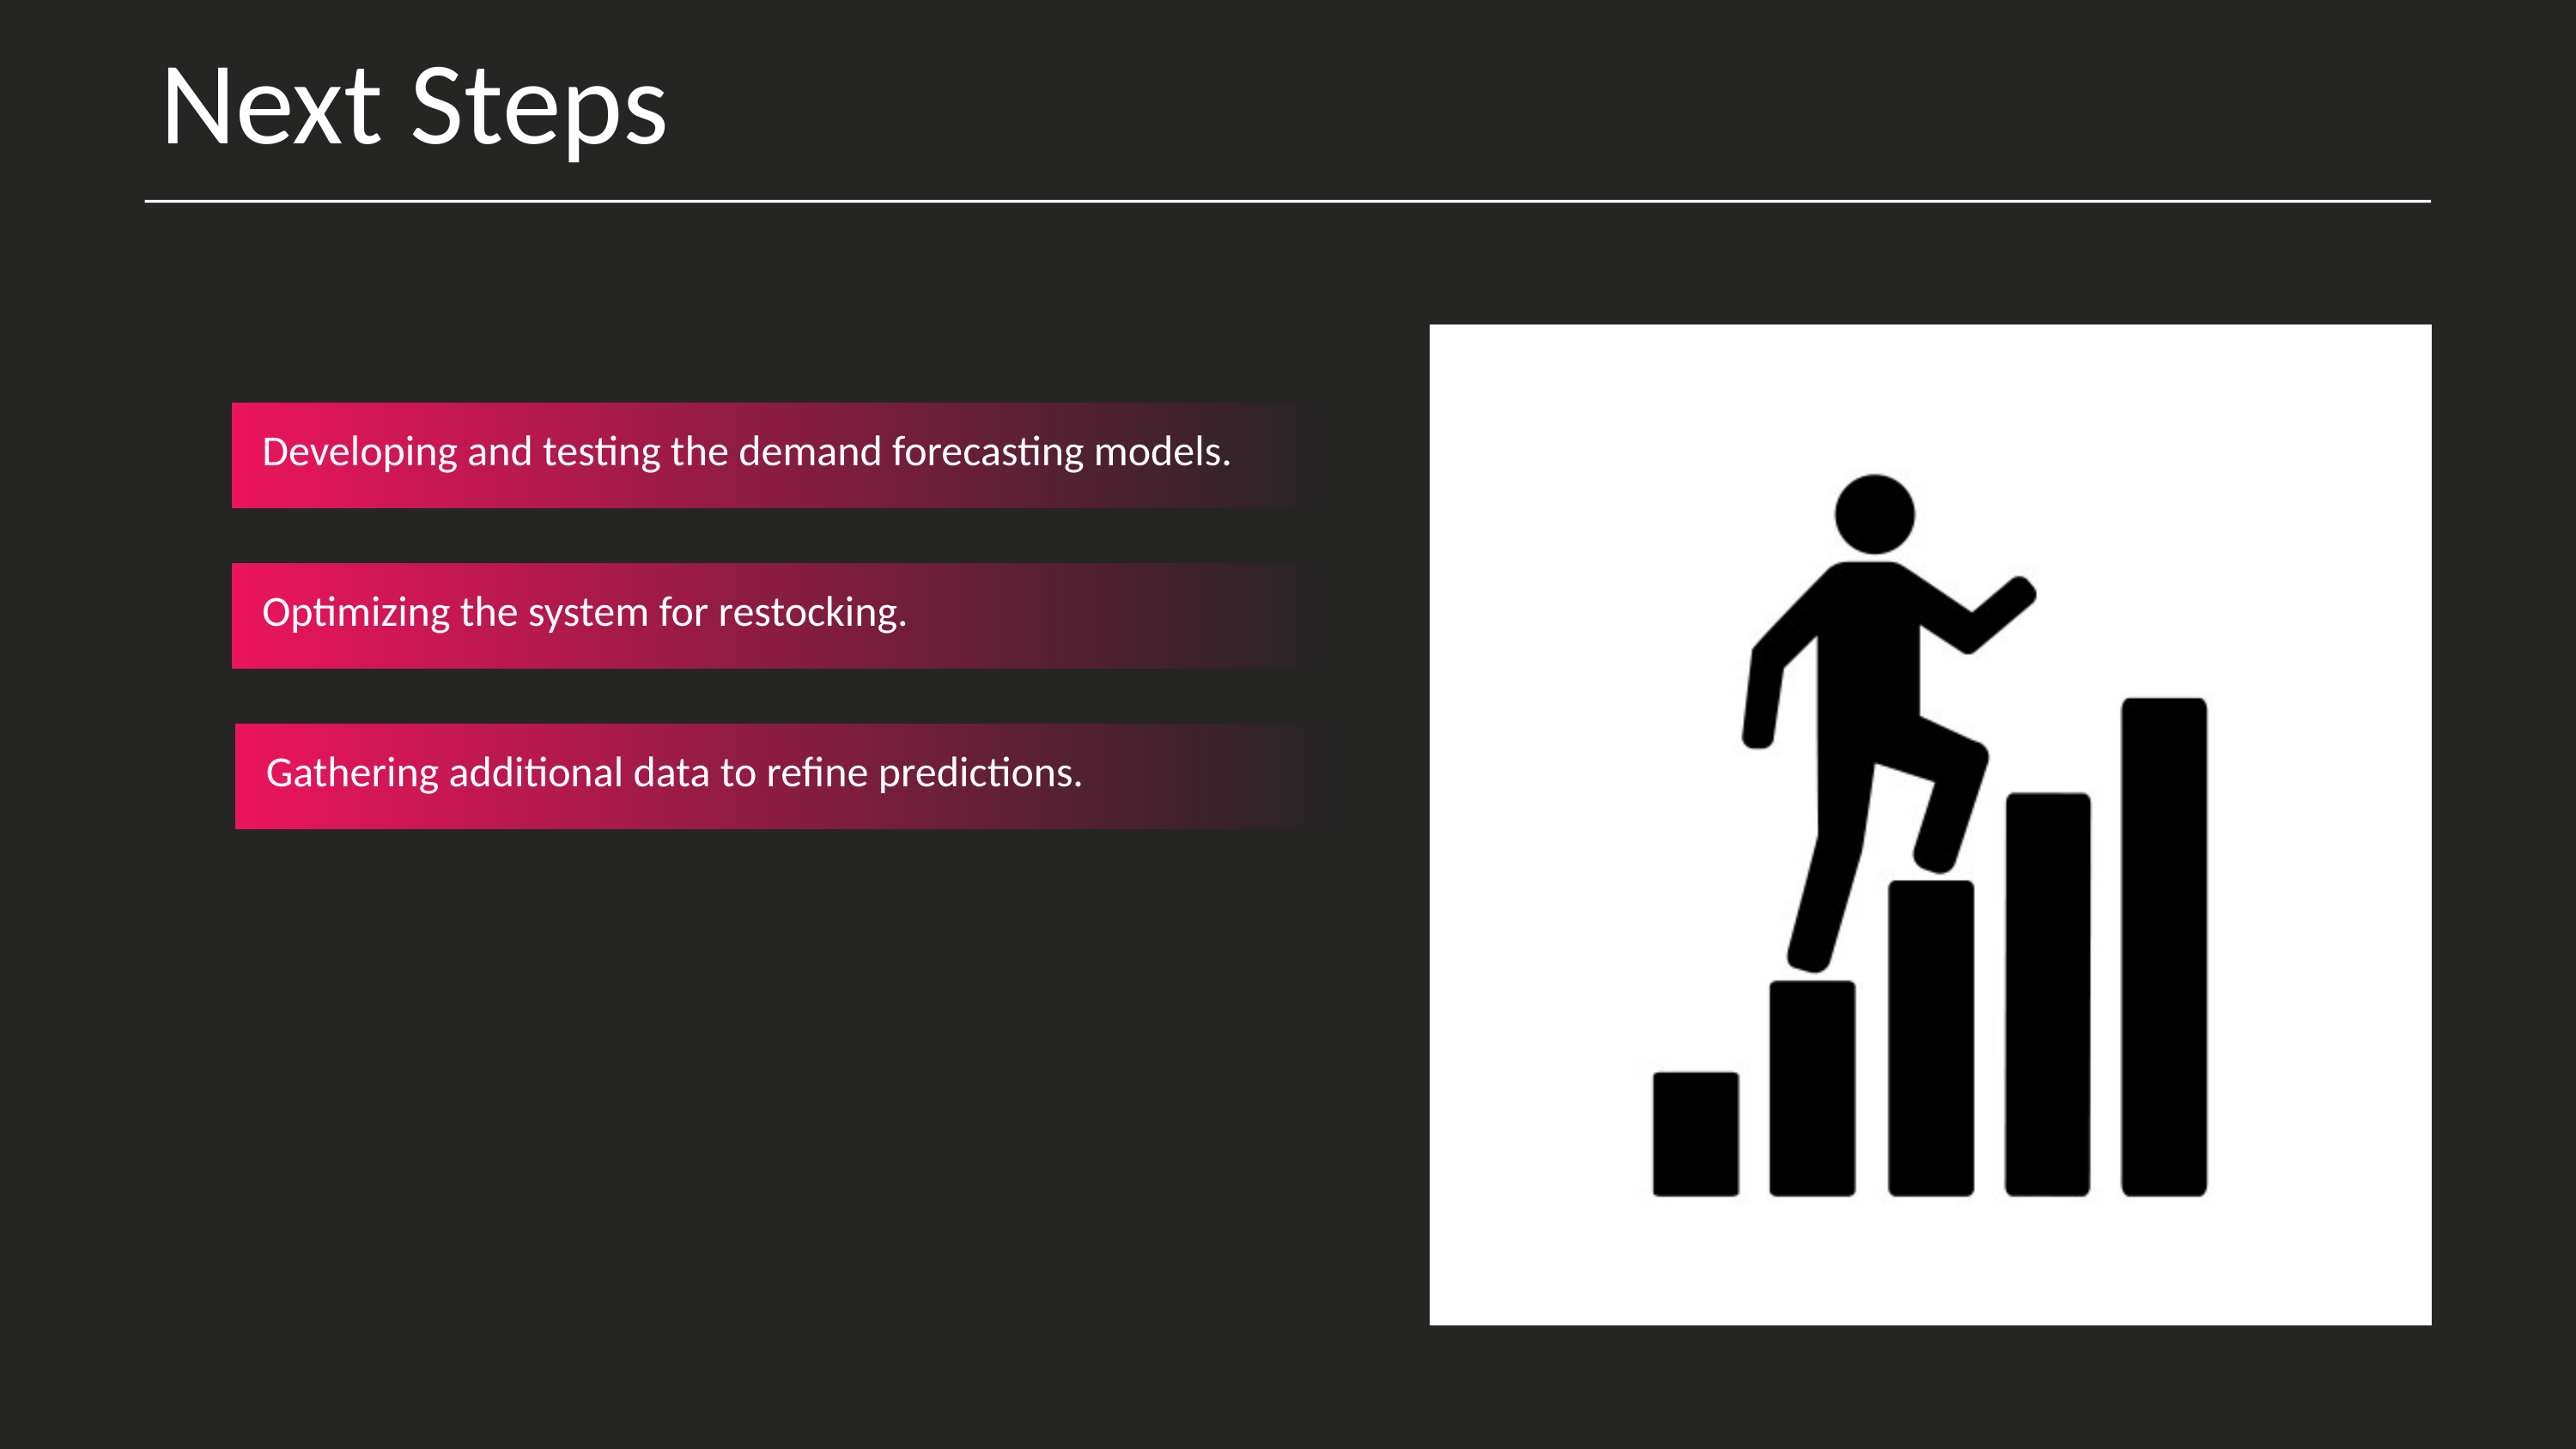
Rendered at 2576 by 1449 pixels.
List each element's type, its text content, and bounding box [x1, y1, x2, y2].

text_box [235, 724, 1335, 829]
text_box Next Steps [160, 52, 1054, 168]
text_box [232, 403, 1331, 508]
picture [1430, 324, 2432, 1326]
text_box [232, 563, 1331, 669]
